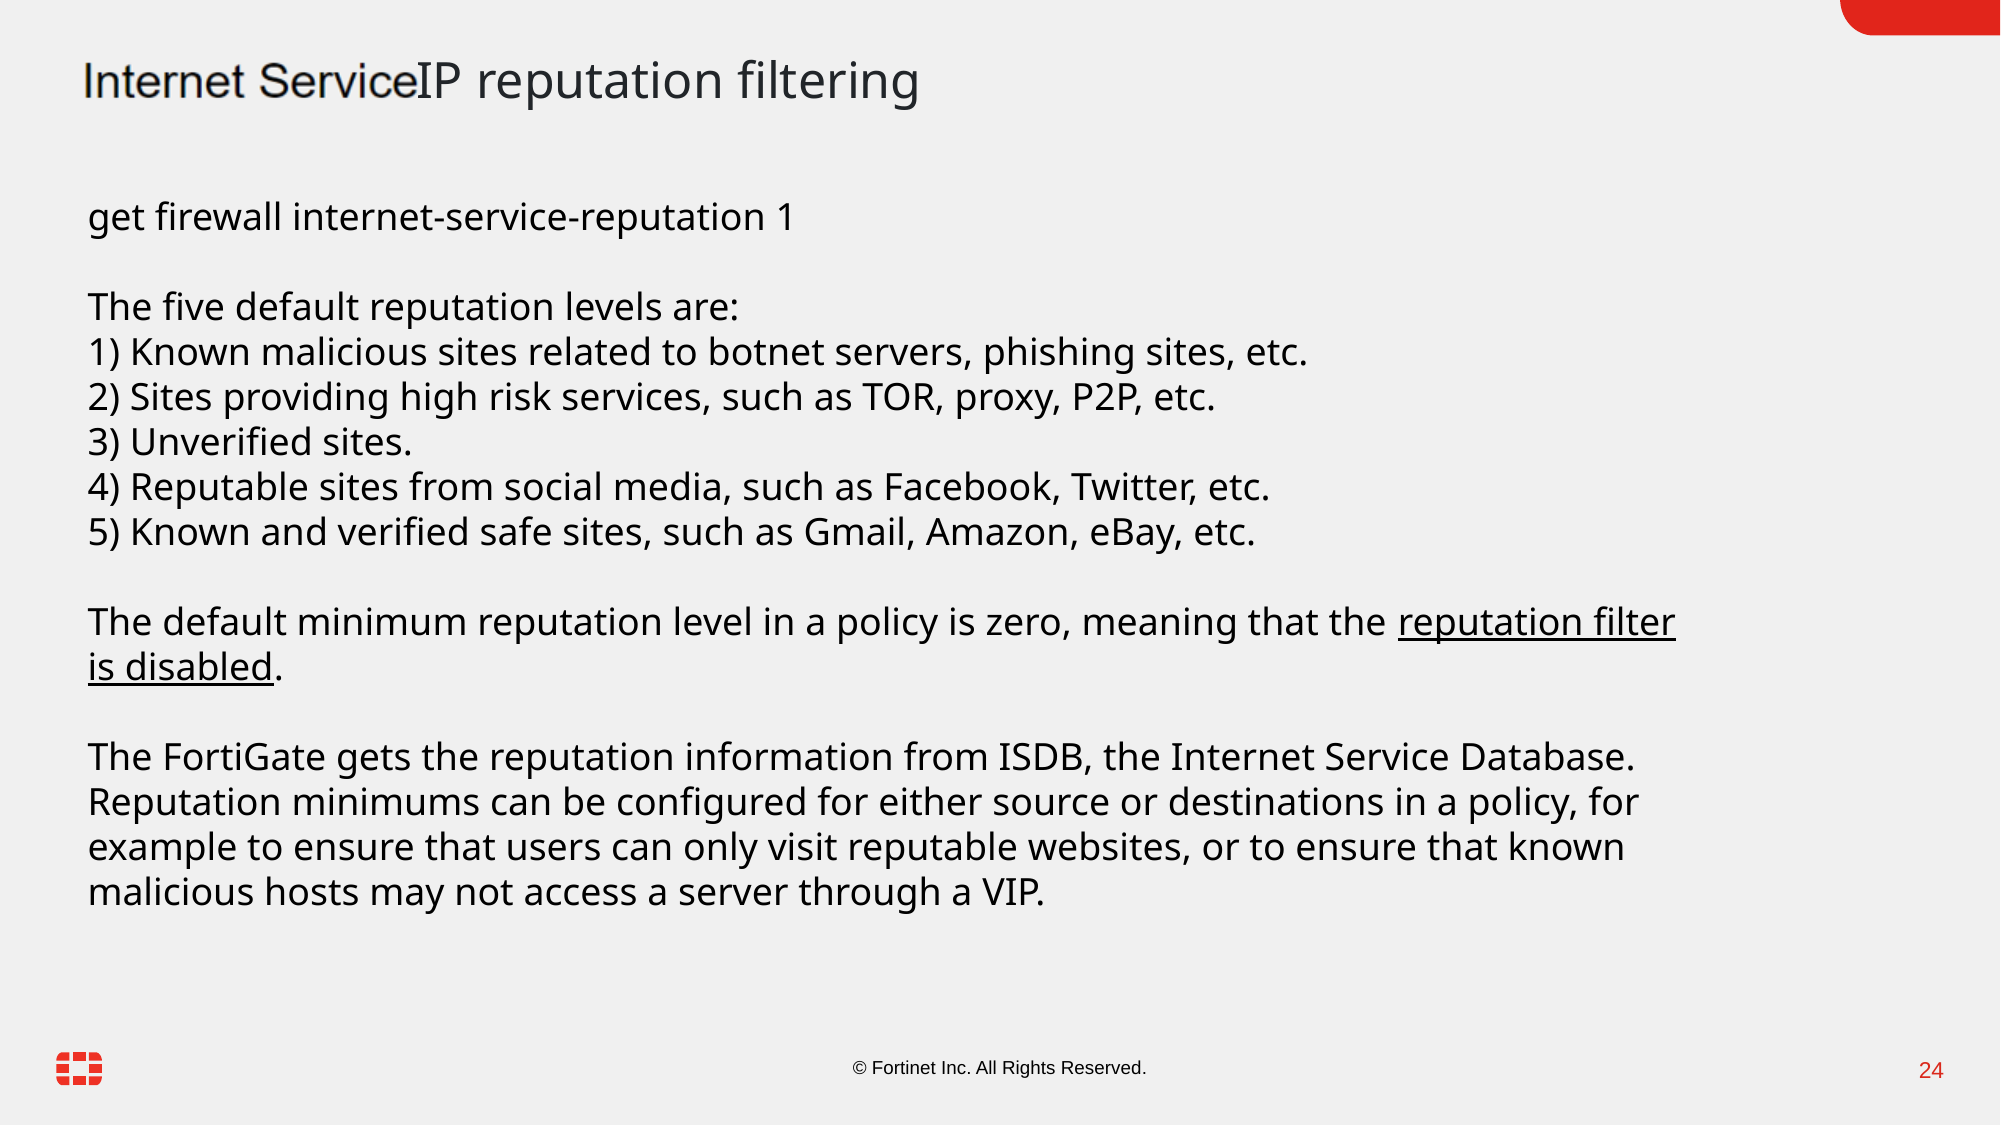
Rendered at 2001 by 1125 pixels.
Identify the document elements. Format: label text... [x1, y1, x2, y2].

text_box IP reputation filtering [401, 41, 937, 162]
text_box get firewall internet-service-reputation 1 The five default reputation levels are: 1) Known malicious sites related to botnet servers, phishing sites, etc. 2) Sites providing high risk services, such as TOR, proxy, P2P, etc. 3) Unverified sites. 4) Reputable sites from social media, such as Facebook, Twitter, etc. 5) Known and verified safe sites, such as Gmail, Amazon, eBay, etc. The default minimum reputation level in a policy is zero, meaning that the reputation filter is disabled. The FortiGate gets the reputation information from ISDB, the Internet Service Database. Reputation minimums can be configured for either source or destinations in a policy, for example to ensure that users can only visit reputable websites, or to ensure that known malicious hosts may not access a server through a VIP. [72, 185, 1710, 965]
picture [72, 41, 423, 117]
